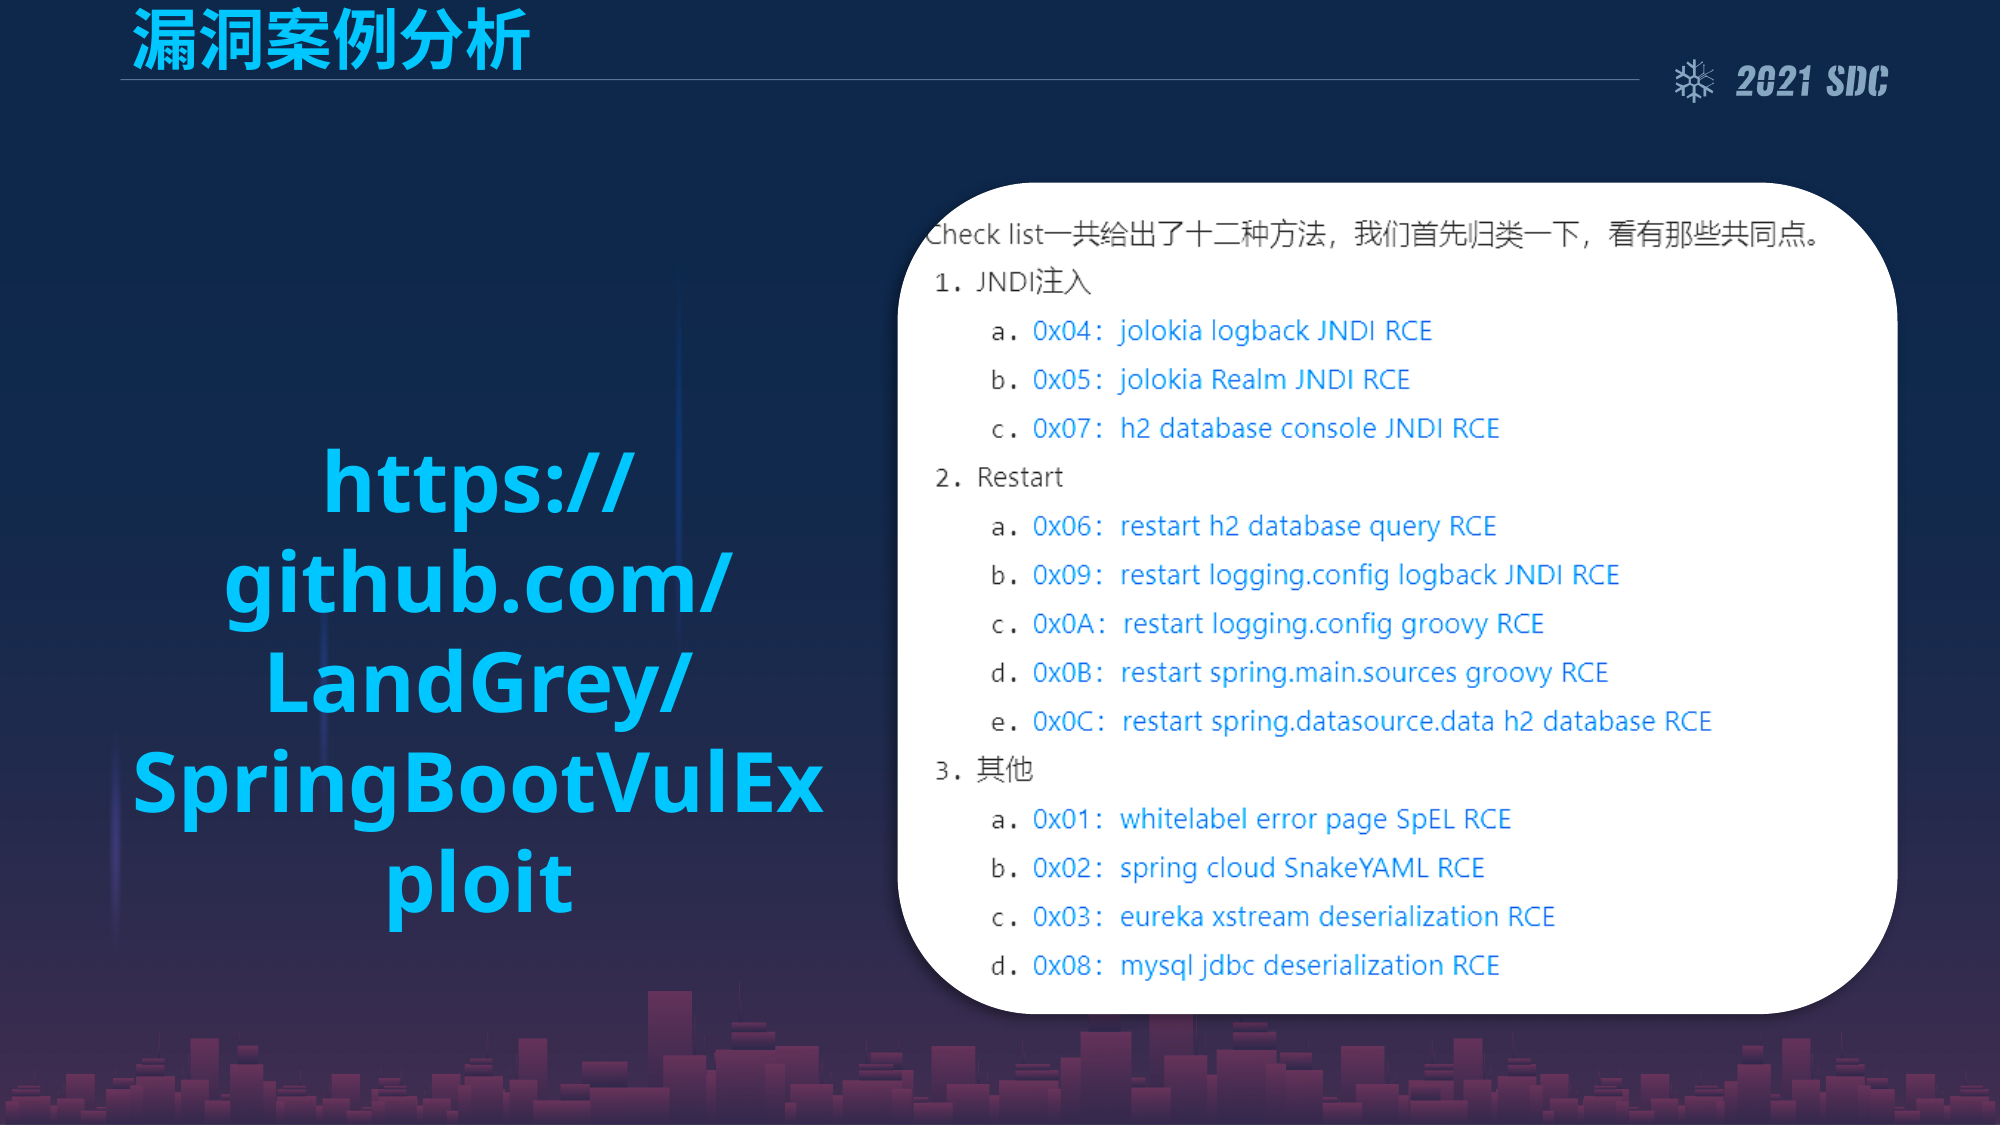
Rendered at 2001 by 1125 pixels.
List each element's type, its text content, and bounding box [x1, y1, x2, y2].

picture [0, 0, 2000, 1125]
text_box https://github.com/LandGrey/SpringBootVulExploit [101, 422, 857, 937]
text_box 漏洞案例分析 [117, 0, 1118, 87]
